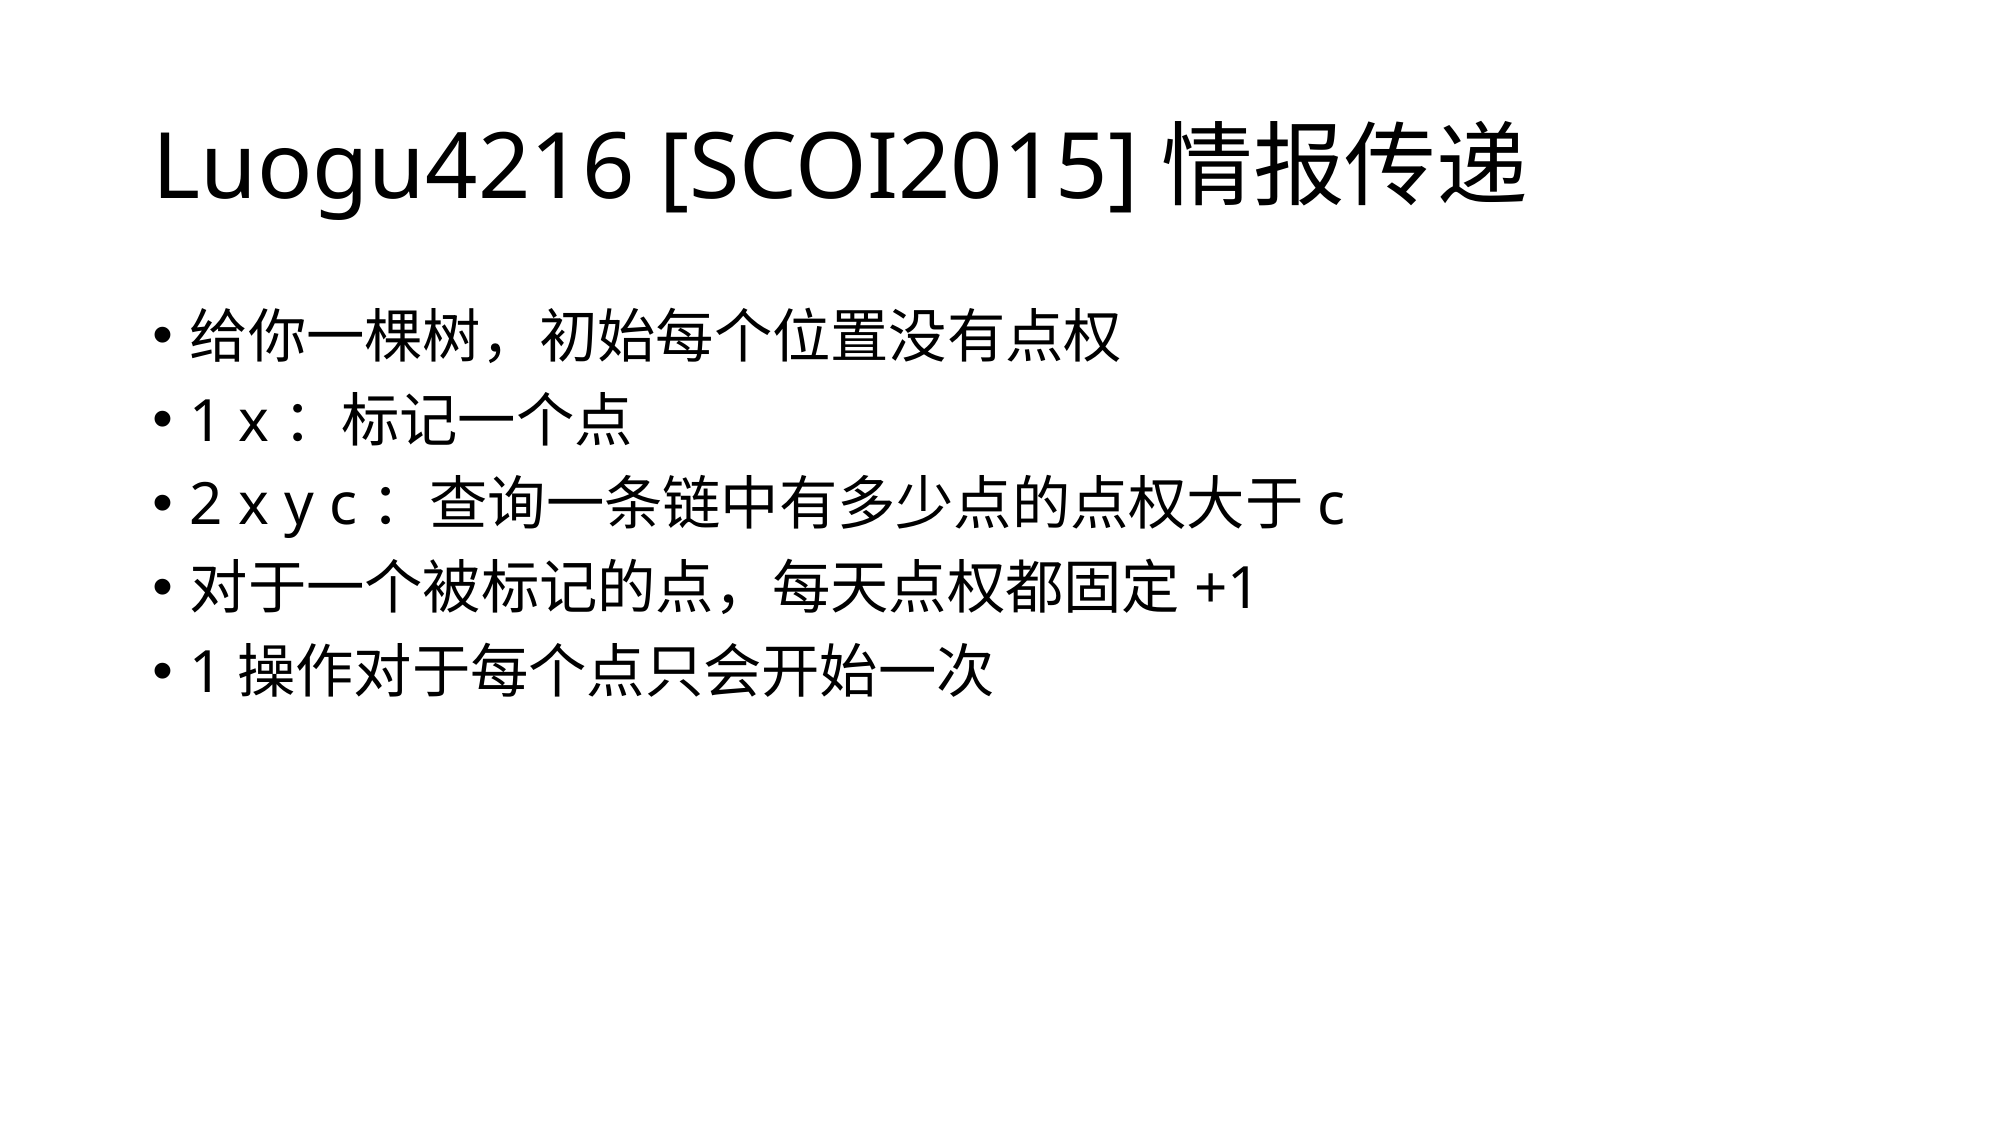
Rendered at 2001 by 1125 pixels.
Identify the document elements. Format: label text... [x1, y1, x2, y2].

list 给你一棵树，初始每个位置没有点权 1 x：标记一个点 2 x y c：查询一条链中有多少点的点权大于c 对于一个被标记的点，每天点权都固定+1 1操作对于每个点只会开始一次 [137, 299, 1863, 1014]
title Luogu4216 [SCOI2015]情报传递 [137, 59, 1863, 278]
